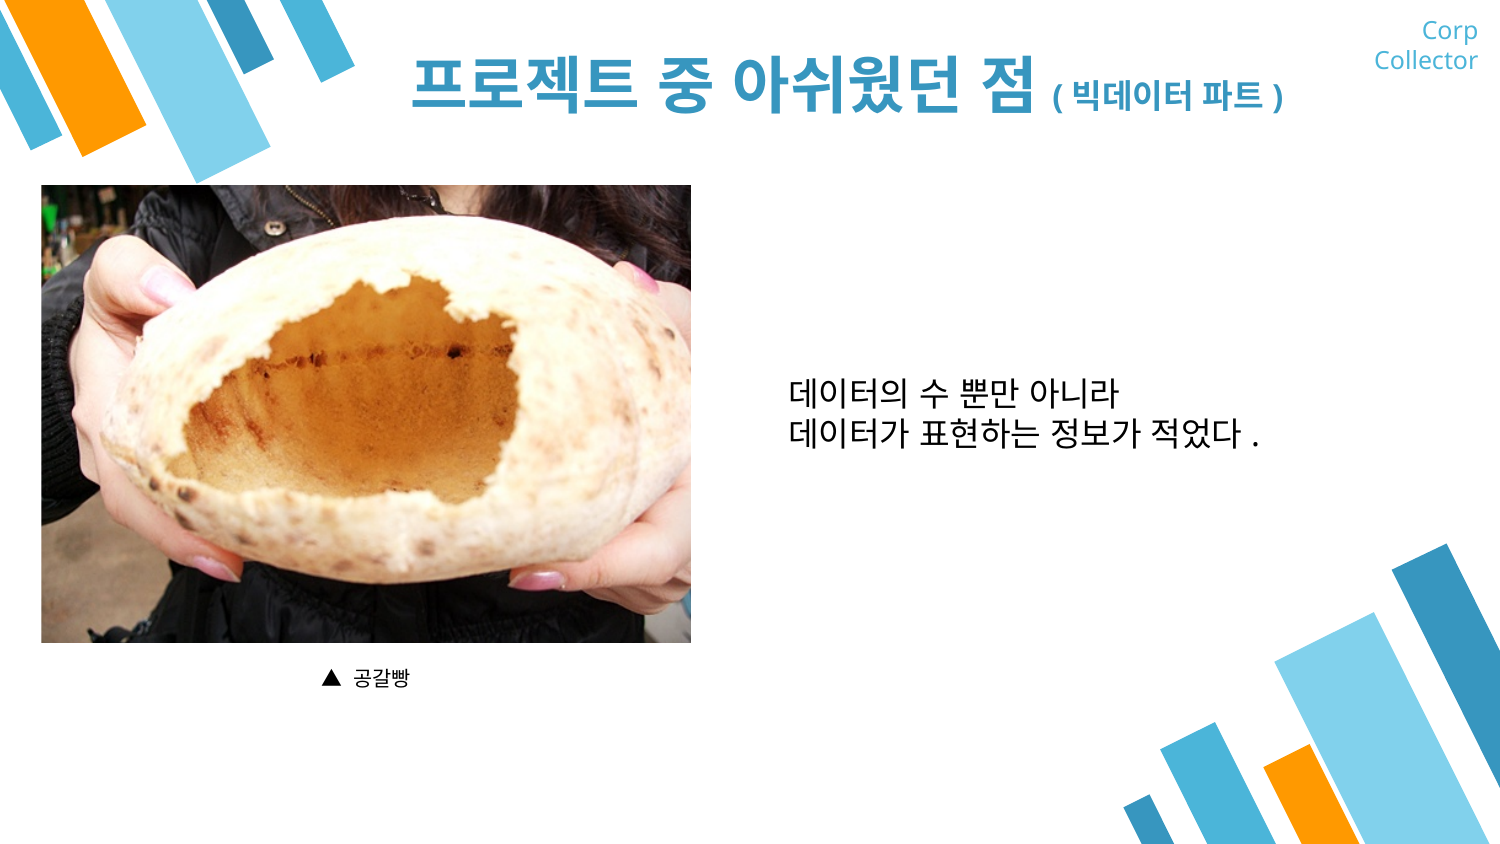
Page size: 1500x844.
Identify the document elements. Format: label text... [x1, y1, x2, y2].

title 프로젝트 중 아쉬웠던 점(빅데이터 파트) [395, 24, 1341, 136]
slide_number Corp Collector [1306, 0, 1494, 65]
picture [41, 185, 692, 643]
text_box 데이터의 수 뿐만 아니라 데이터가 표현하는 정보가 적었다. [773, 366, 1275, 461]
text_box ▲ 공갈빵 [306, 658, 426, 699]
